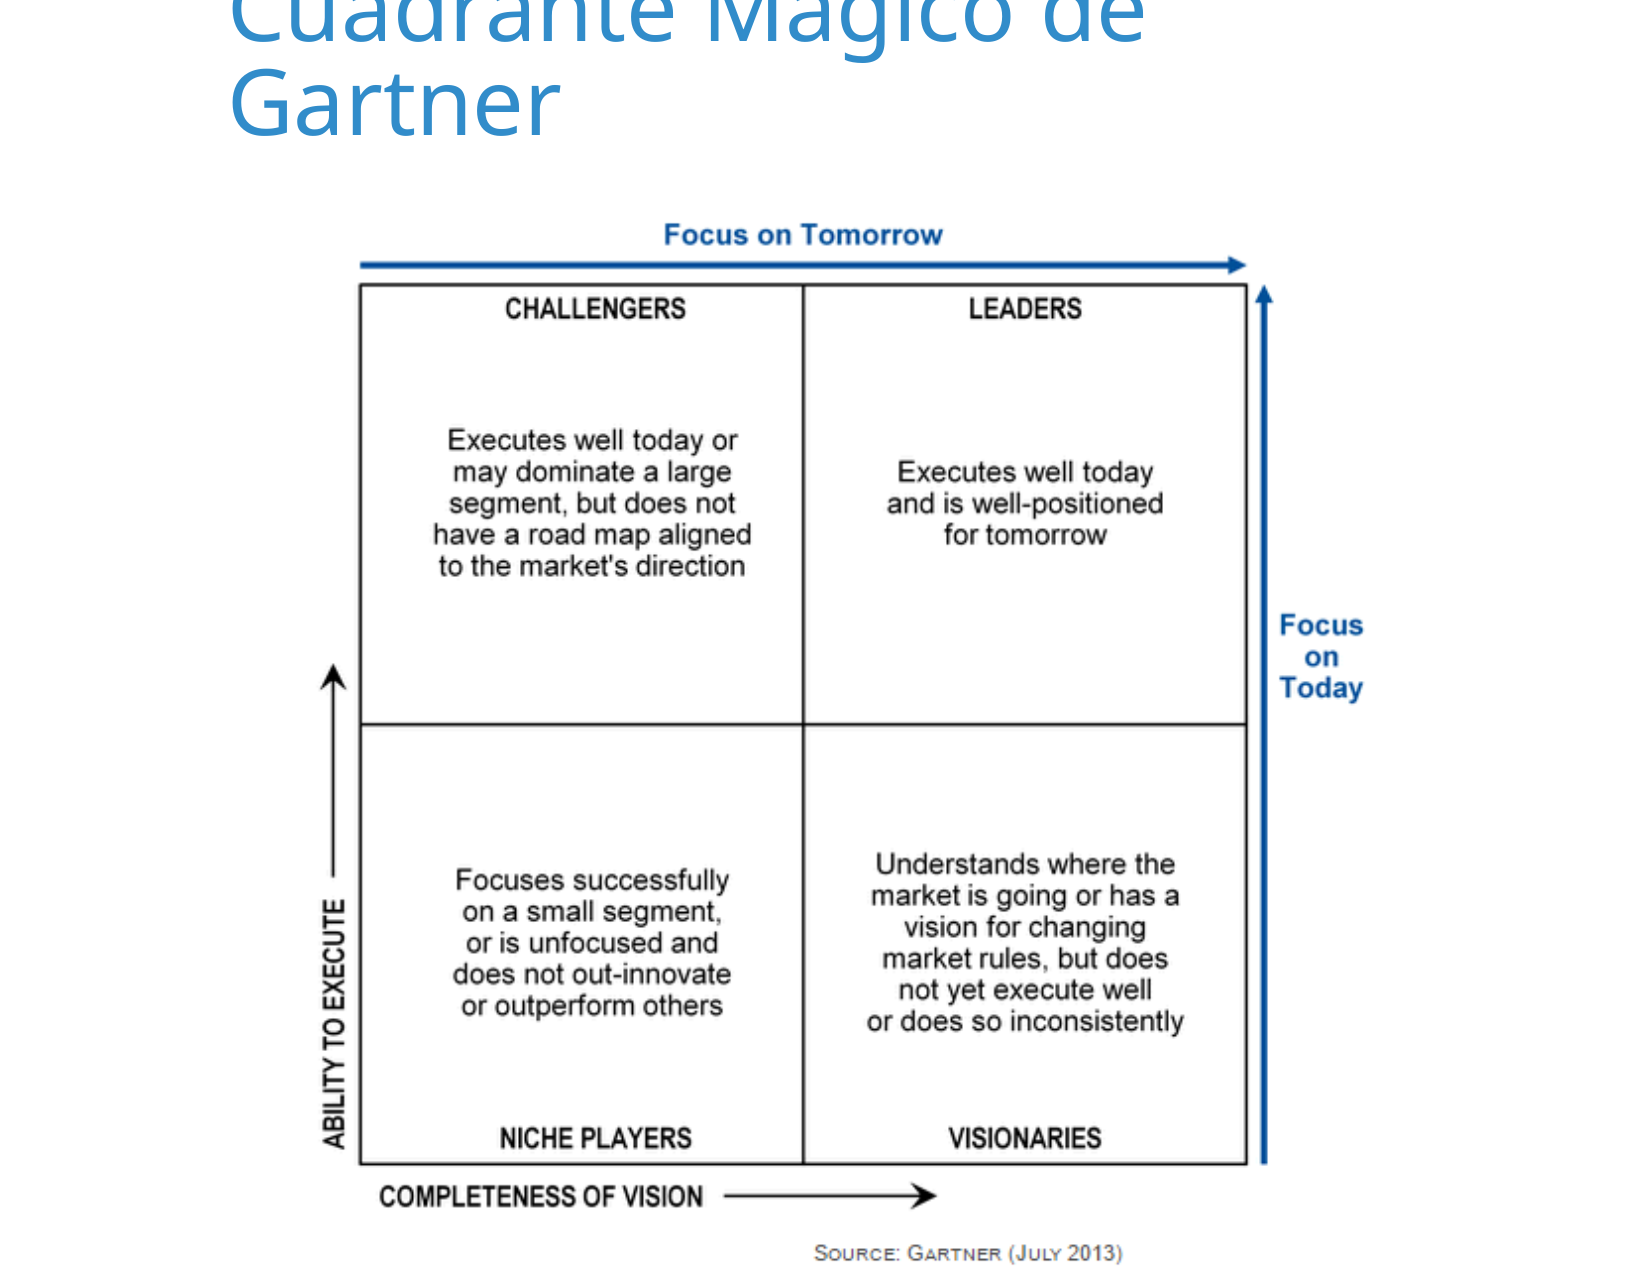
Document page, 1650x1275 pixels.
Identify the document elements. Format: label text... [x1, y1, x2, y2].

list Cuadrante Mágico de Gartner [227, 0, 1453, 121]
picture [304, 206, 1375, 1275]
